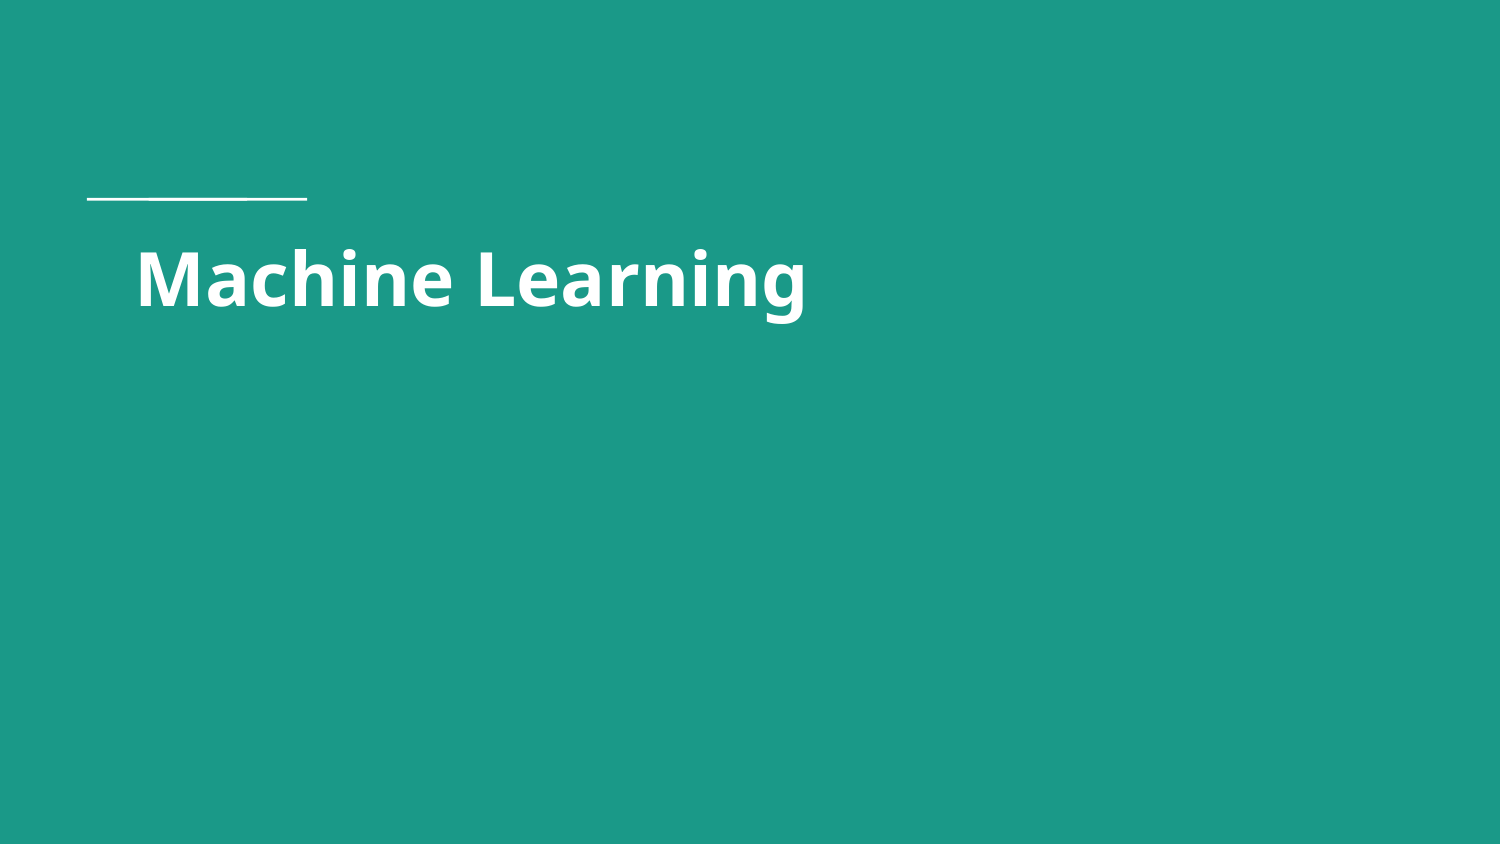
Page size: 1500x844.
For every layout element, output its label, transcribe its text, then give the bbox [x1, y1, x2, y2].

title Machine Learning [119, 216, 1381, 466]
